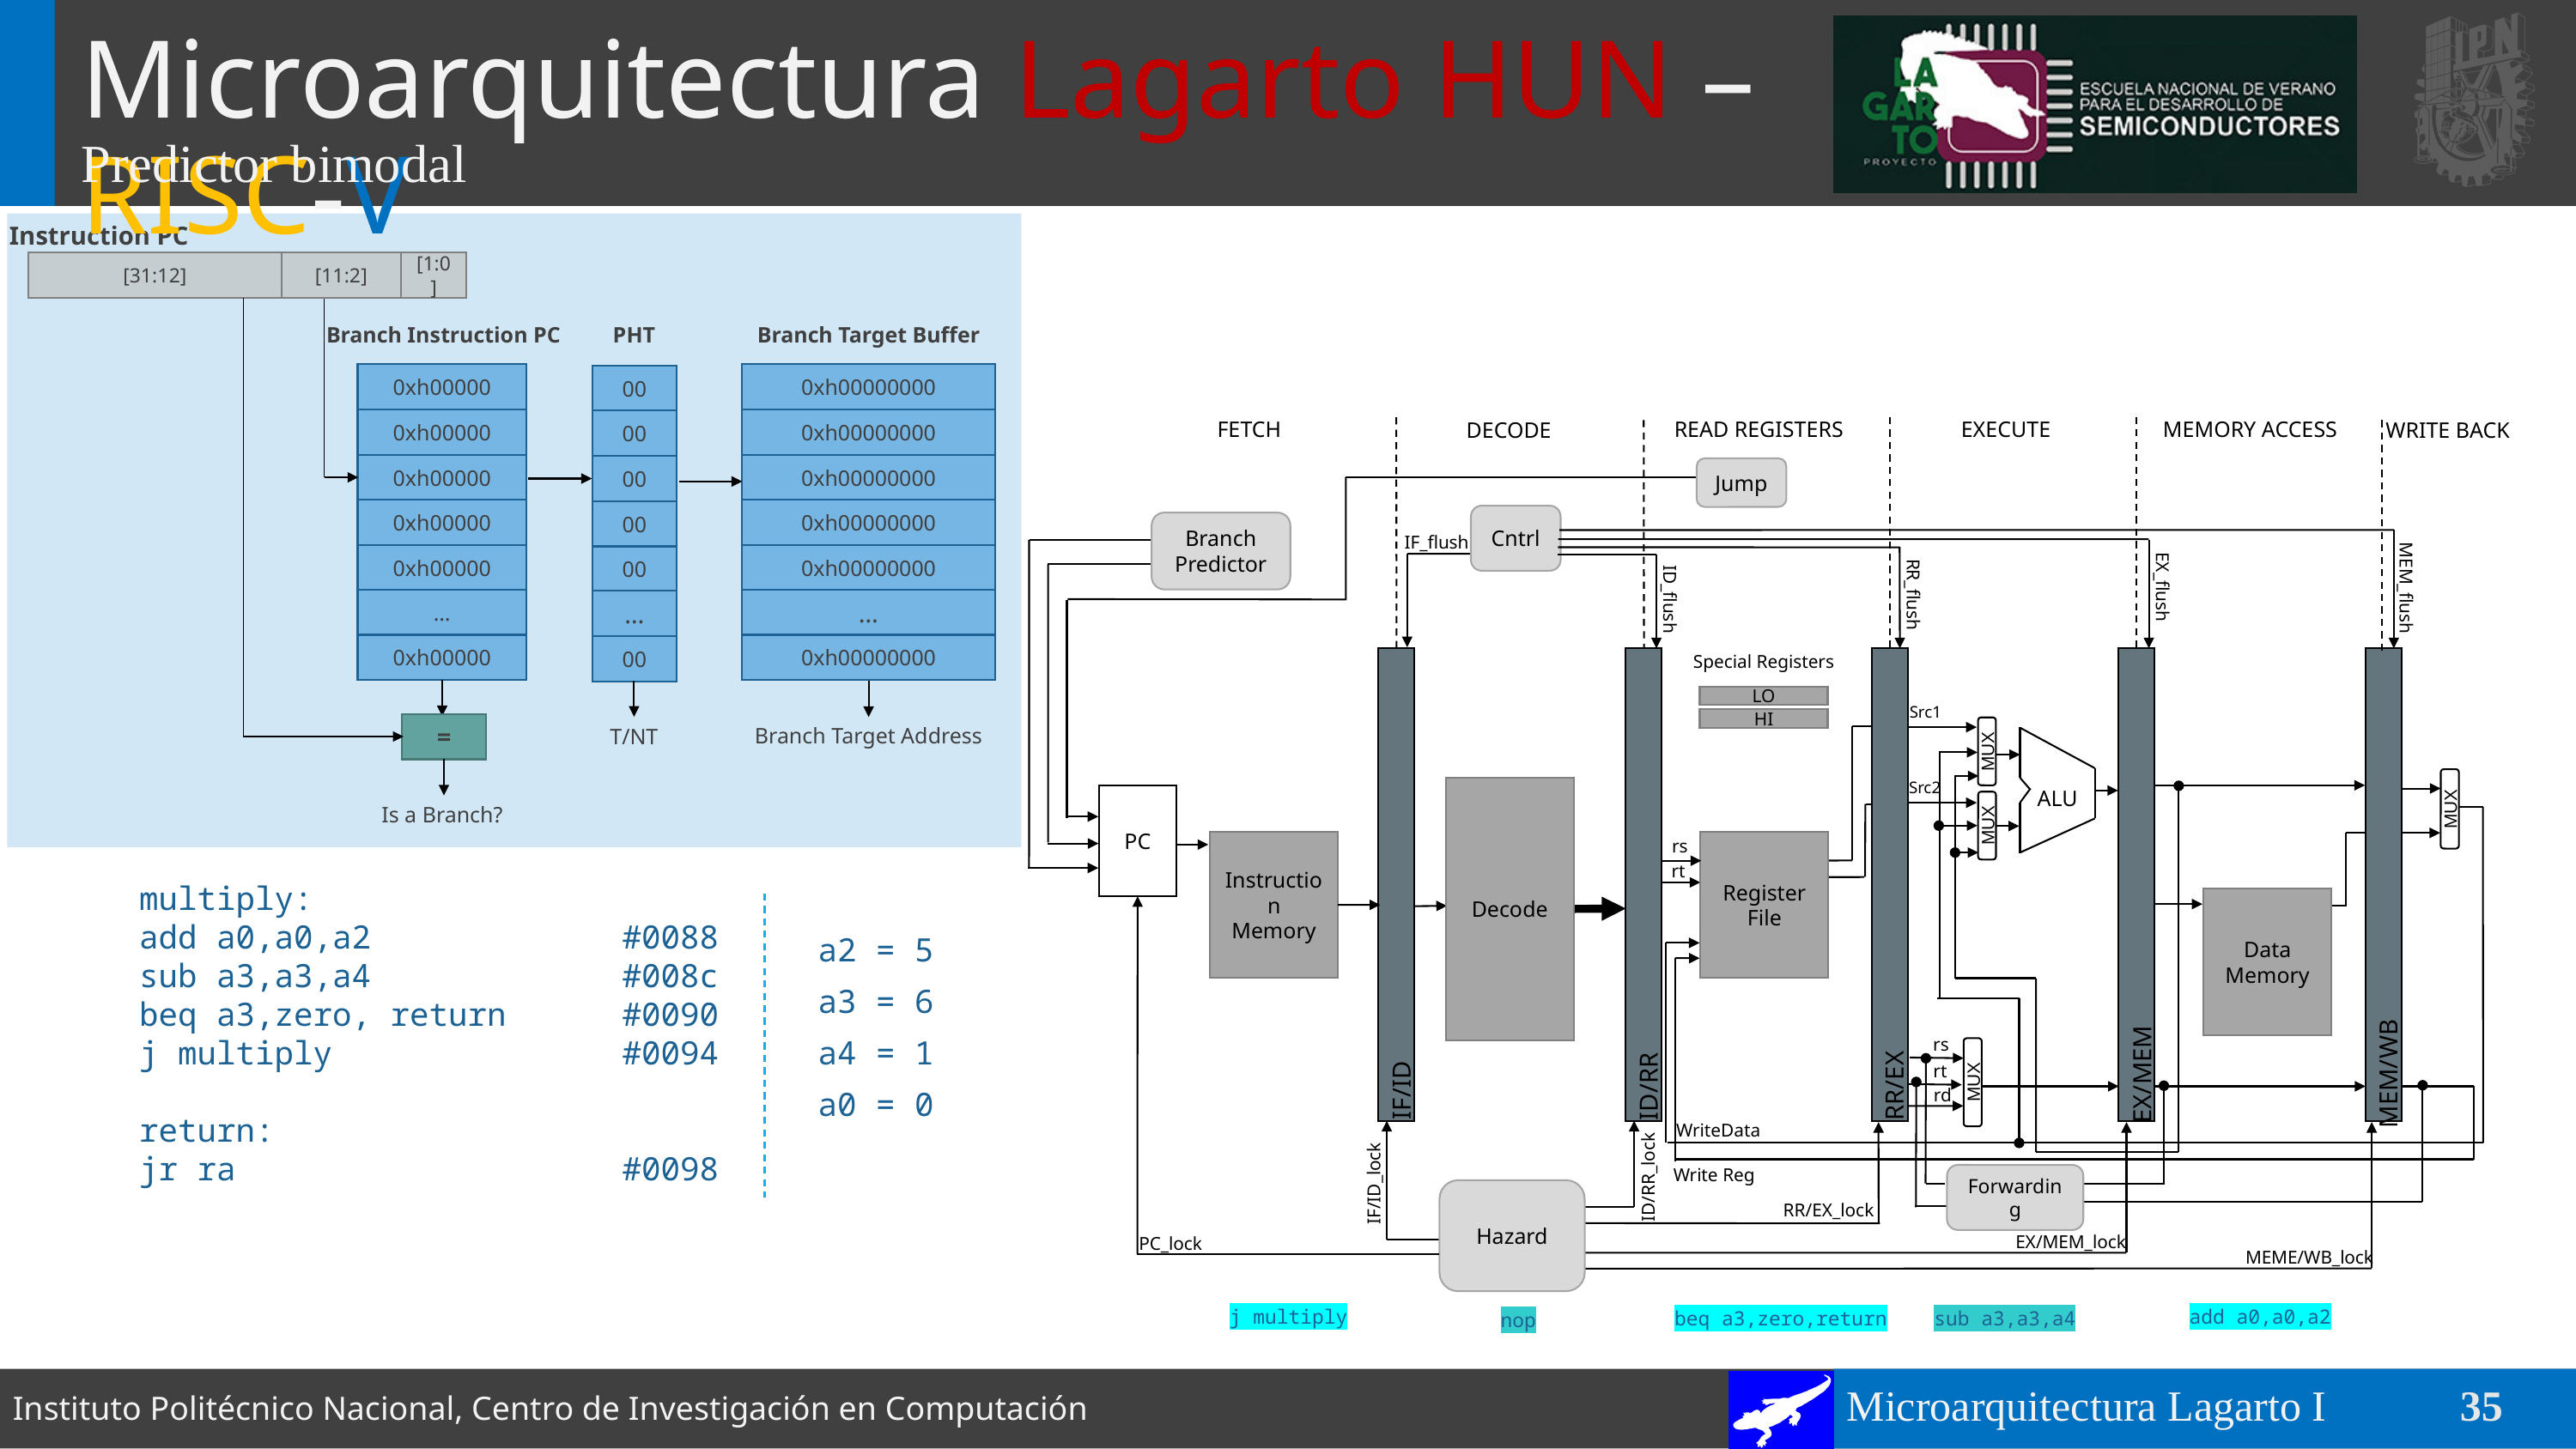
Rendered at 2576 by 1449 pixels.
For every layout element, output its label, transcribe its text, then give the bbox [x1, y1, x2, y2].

table_cell a0 = 0 [805, 1076, 995, 1127]
text_box j multiply [1217, 1306, 1361, 1334]
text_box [7, 213, 1022, 847]
text_box beq a3,zero,return [1662, 1306, 1900, 1337]
text_box CODE SEGMENT Instruction | PC lw $v0, 0x4000($0) #0000 lw $a0, 0x4004($0) #0004 lw $a1, 0x4008($0) #0008 lw $a2, 0x400c($0) #000c lw $ra, 0x4010($0) #0010 j multiply #0014 . . . multiply: add a0,a0,a2 #0088 sub a3,a3,a4 #008c beq a3,zero, return #0090 j multiply #0094 return: jr ra #0098 [126, 275, 2447, 1306]
text_box add a0,a0,a2 [2176, 1306, 2344, 1334]
table_header a2 = 5 [805, 921, 995, 973]
picture [1833, 15, 2357, 193]
text_box nop [1487, 1306, 1549, 1361]
table_cell a4 = 1 [805, 1024, 995, 1076]
table_cell a3 = 6 [805, 973, 995, 1024]
text_box sub a3,a3,a4 [1921, 1306, 2089, 1337]
list Microarquitectura Lagarto I [1833, 1368, 2447, 1446]
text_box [1028, 409, 2504, 1292]
picture [1728, 1371, 1834, 1449]
title Microarquitectura Lagarto HUN – RISC-V [68, 18, 1834, 127]
subtitle Predictor bimodal [68, 130, 1834, 193]
slide_number 35 [2447, 1368, 2576, 1446]
